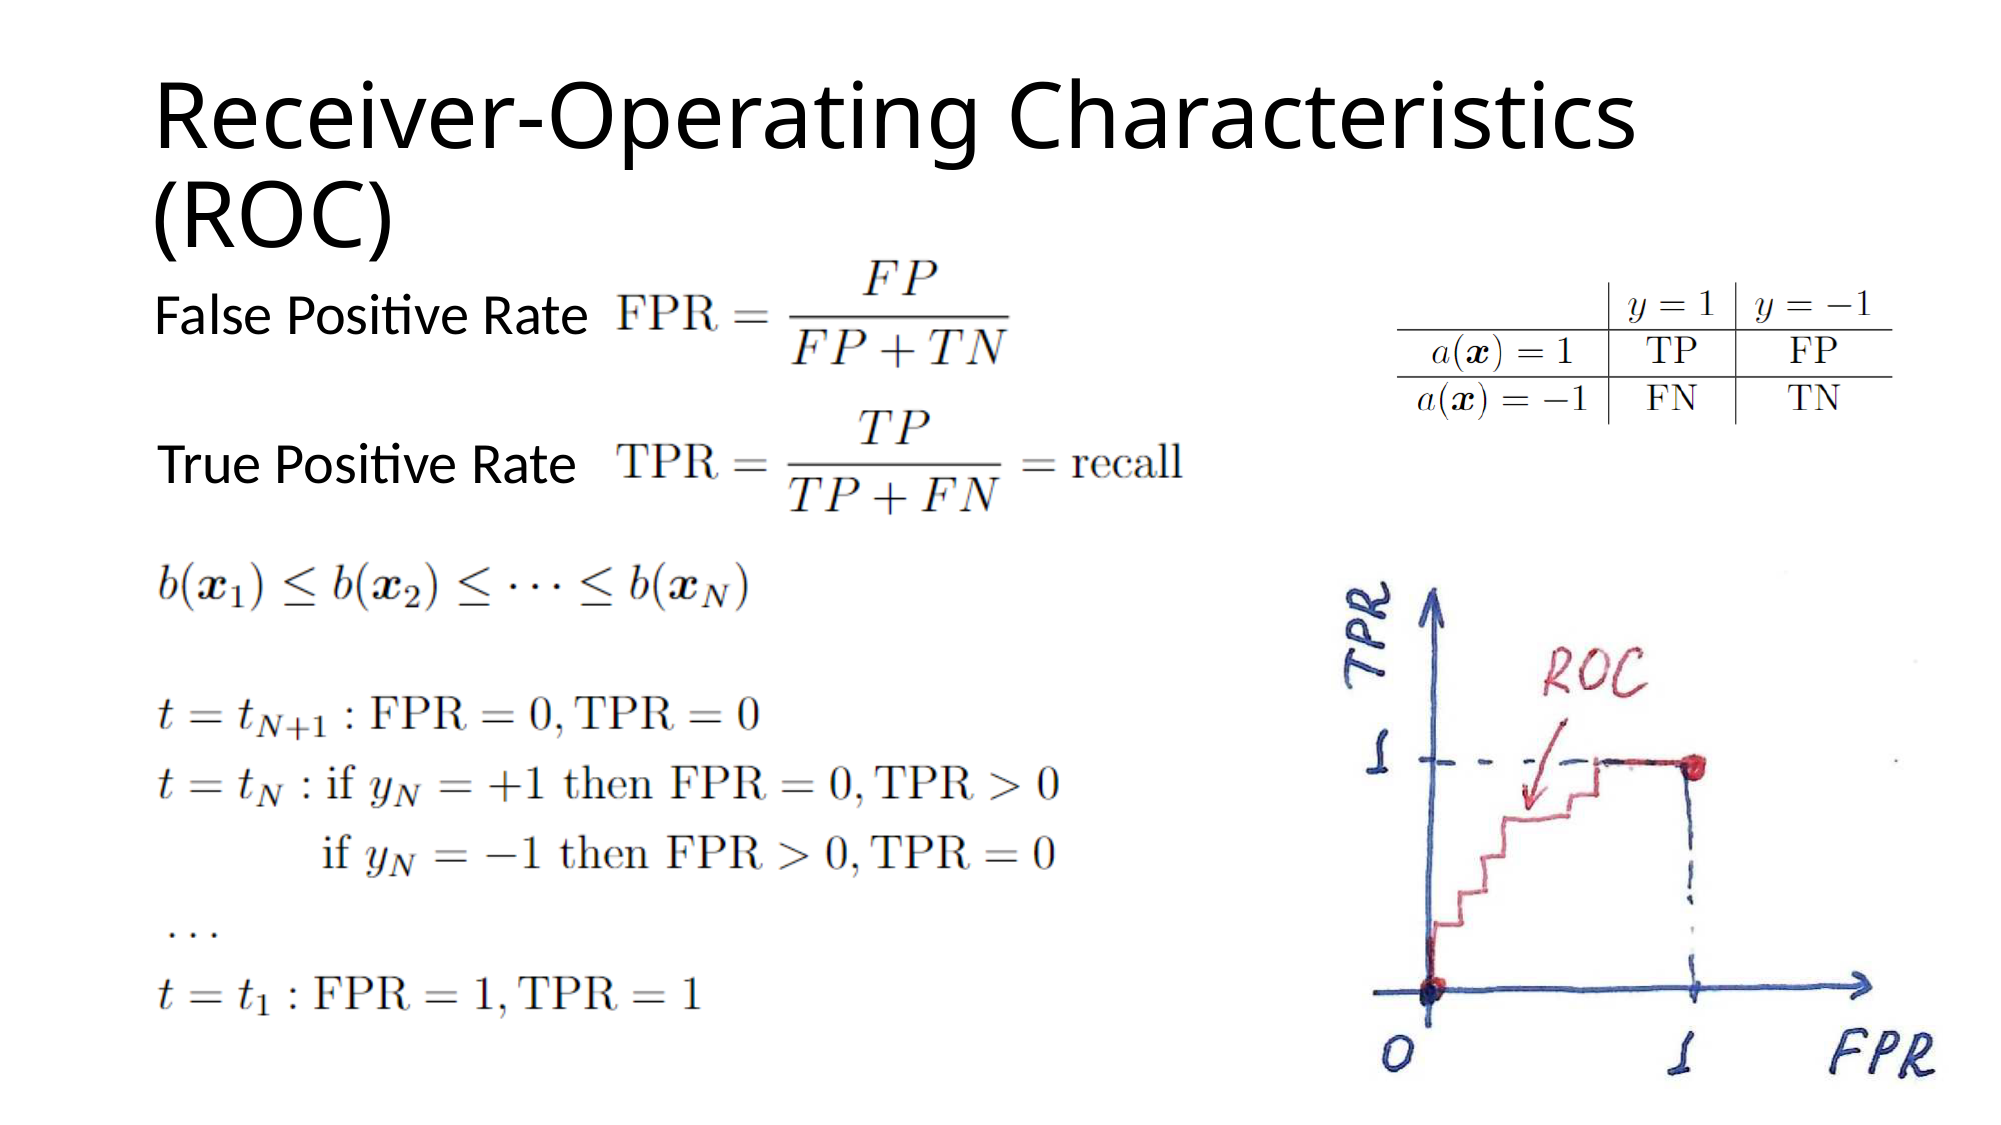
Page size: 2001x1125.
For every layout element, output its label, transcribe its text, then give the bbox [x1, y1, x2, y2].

picture [145, 674, 1075, 1040]
picture [615, 247, 1019, 380]
picture [1331, 567, 1950, 1090]
picture [139, 544, 758, 631]
picture [607, 394, 1196, 530]
text_box False Positive Rate [139, 268, 605, 354]
text_box True Positive Rate [142, 417, 594, 503]
picture [1392, 277, 1899, 429]
title Receiver-Operating Characteristics (ROC) [137, 59, 1863, 278]
